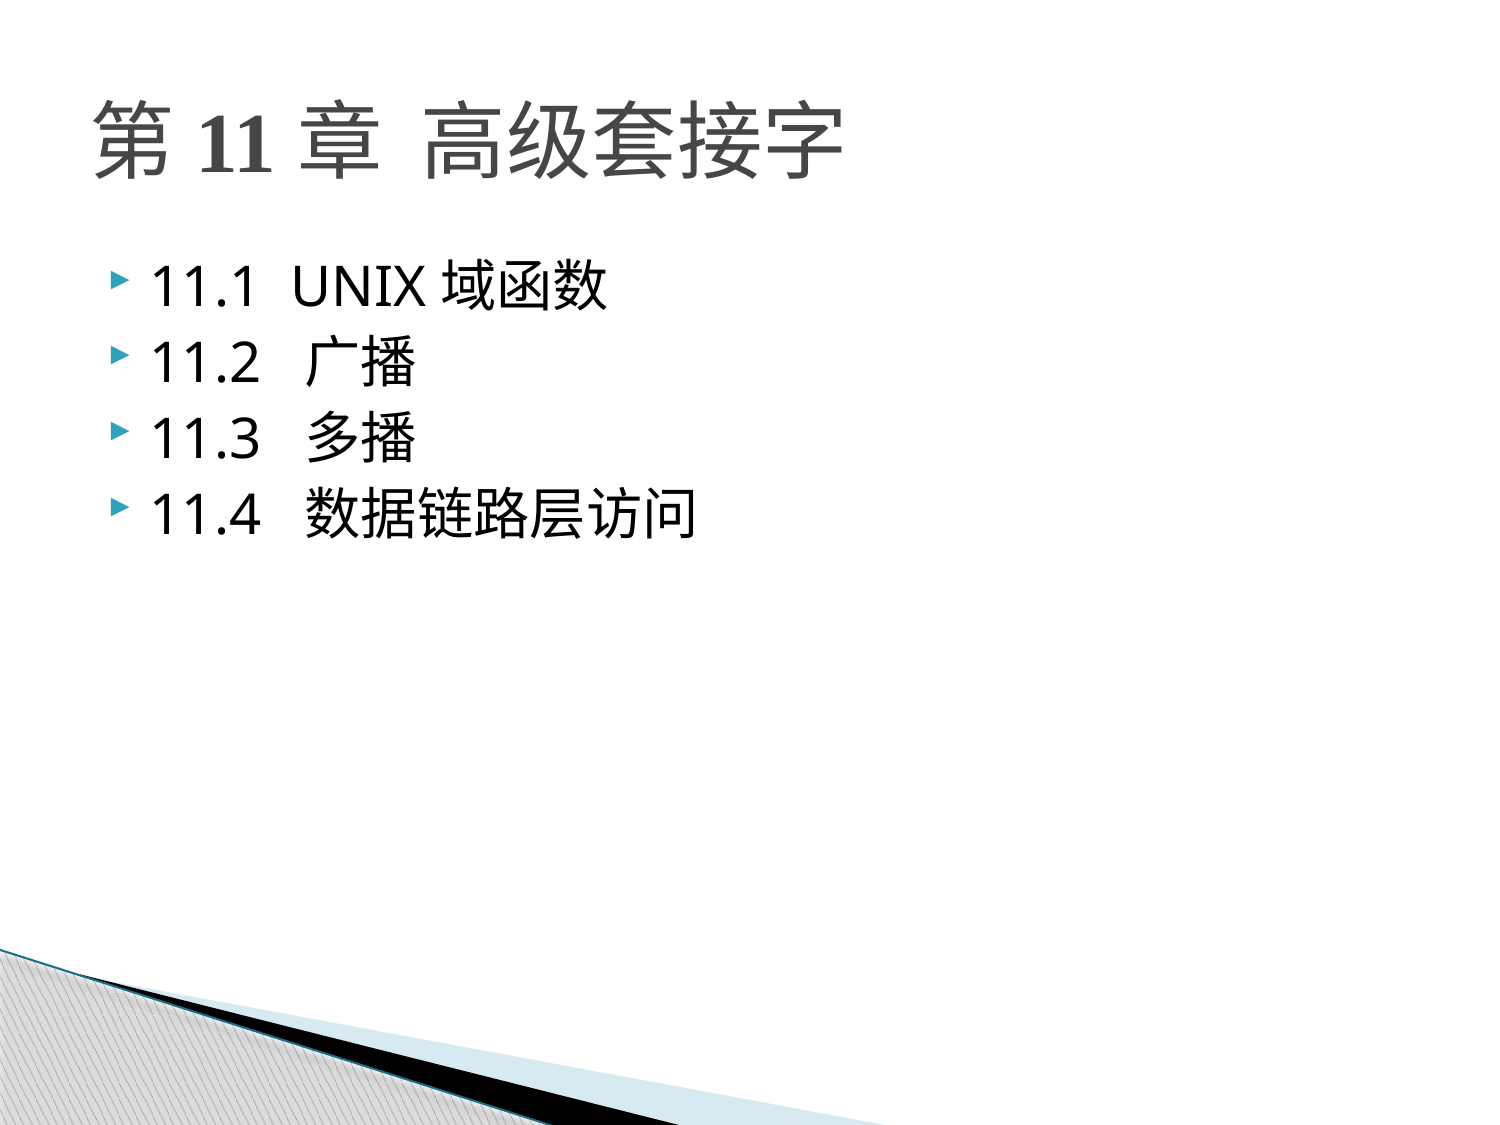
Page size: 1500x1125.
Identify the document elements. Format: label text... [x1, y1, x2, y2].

title 第11章 高级套接字 [75, 45, 1425, 233]
list 11.1 UNIX域函数 11.2 广播 11.3 多播 11.4 数据链路层访问 [75, 243, 1425, 986]
